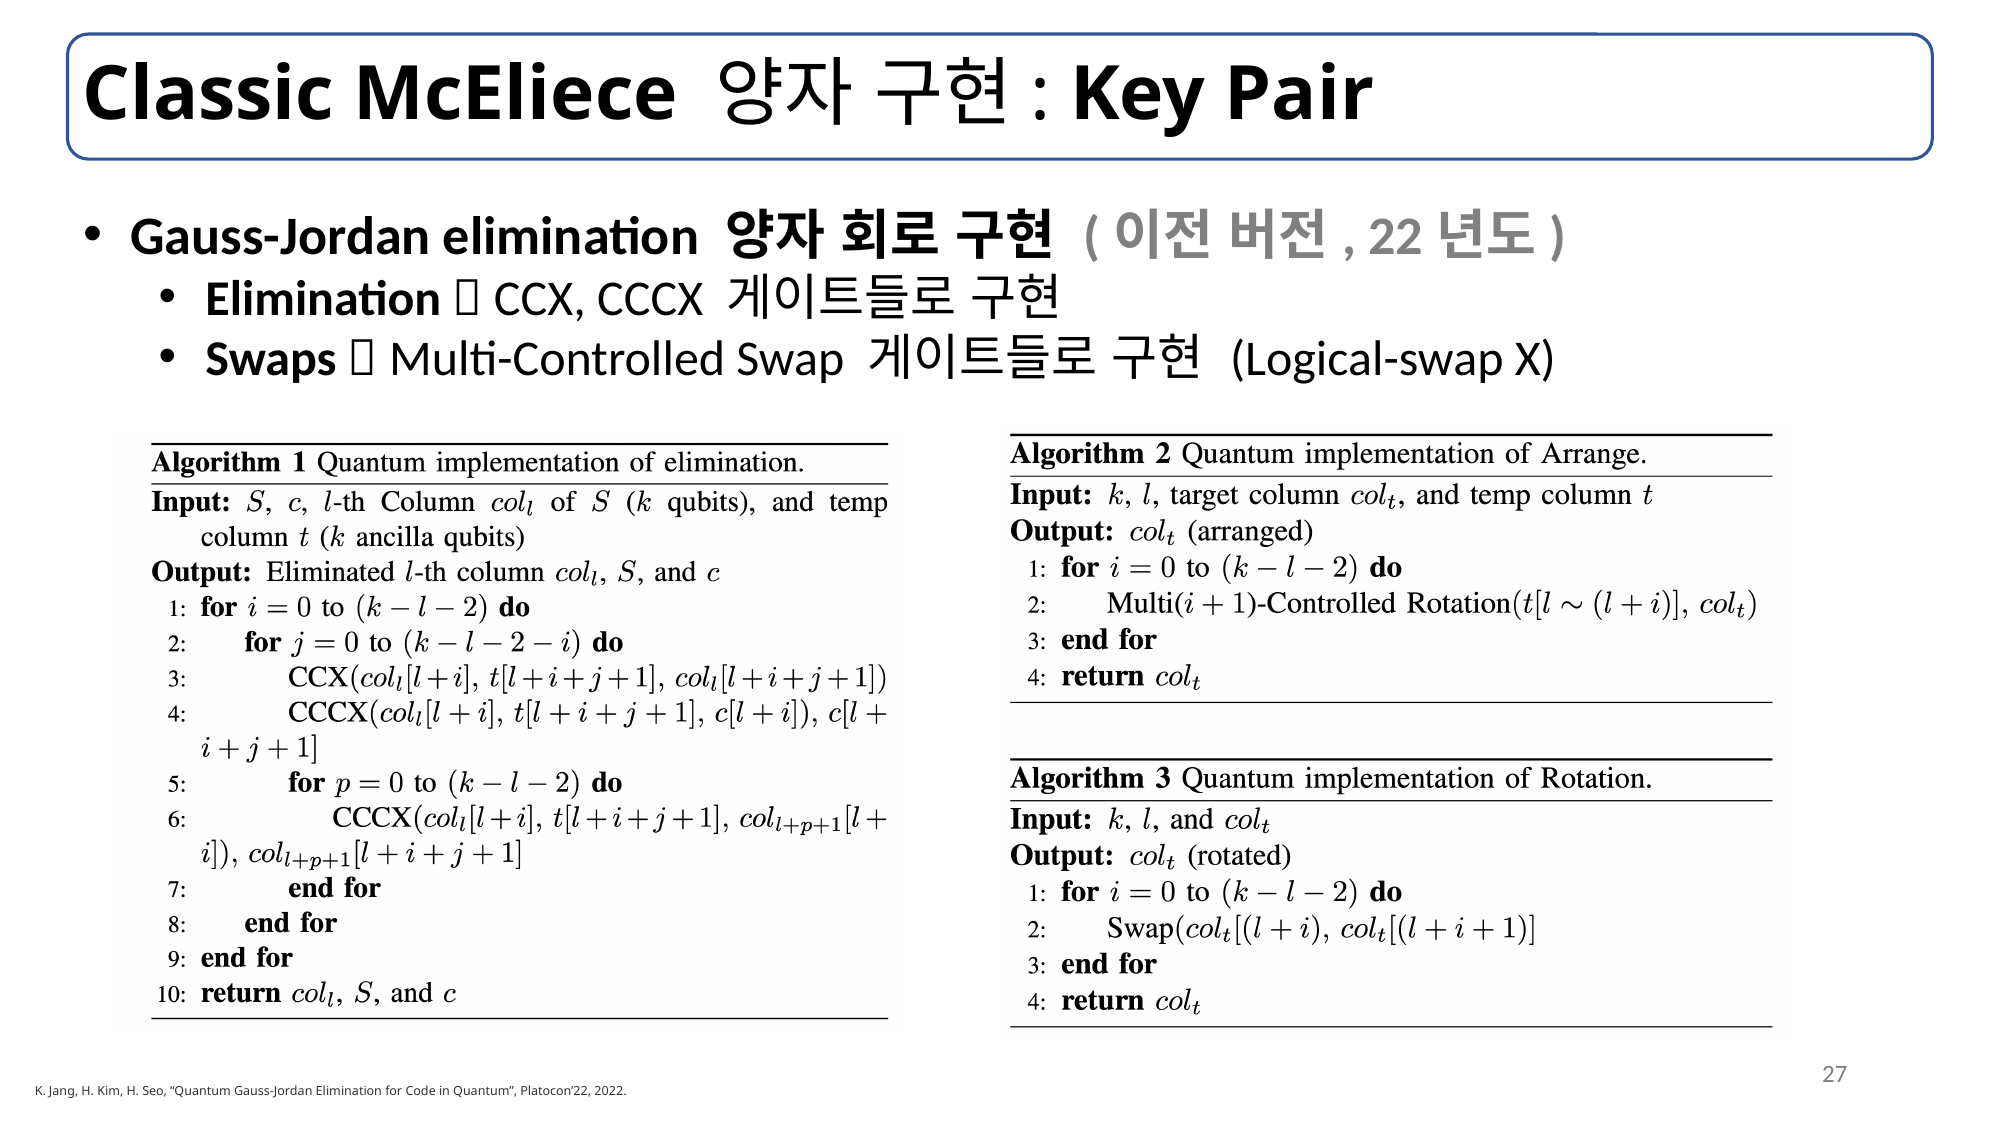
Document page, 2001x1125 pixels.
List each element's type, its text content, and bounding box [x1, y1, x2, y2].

text_box 27 [1807, 1050, 1869, 1111]
text_box K. Jang, H. Kim, H. Seo, “Quantum Gauss-Jordan Elimination for Code in Quantum”, Platocon’22, 2022. [20, 1075, 1020, 1106]
picture [999, 424, 1792, 1041]
title Classic McEliece 양자 구현: Key Pair [67, 32, 1933, 158]
picture [111, 434, 904, 1031]
text_box Gauss-Jordan elimination 양자 회로 구현 (이전 버전, 22년도) Elimination  CCX, CCCX 게이트들로 구현 Swaps  Multi-Controlled Swap 게이트들로 구현 (Logical-swap X) [68, 192, 1583, 393]
